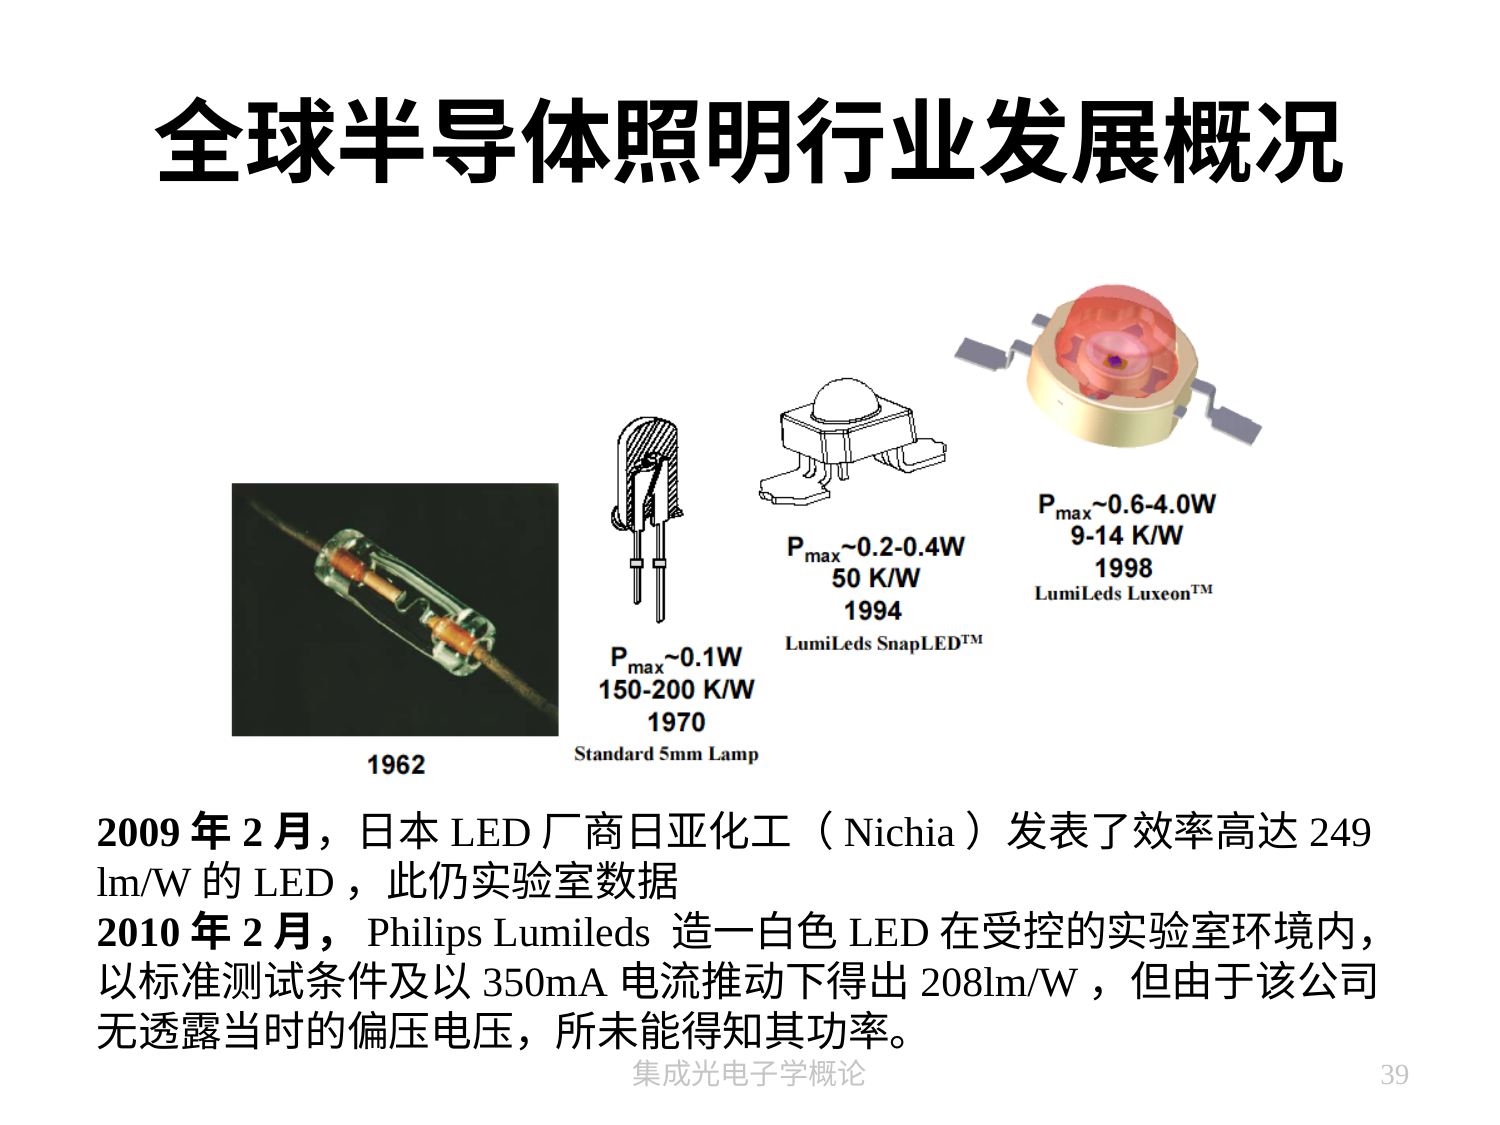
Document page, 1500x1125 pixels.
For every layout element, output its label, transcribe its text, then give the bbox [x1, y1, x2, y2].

text_box 2009年2月，日本LED厂商日亚化工（Nichia）发表了效率高达249 lm/W的LED，此仍实验室数据 2010年2月，Philips Lumileds 造一白色LED在受控的实验室环境内，以标准测试条件及以350mA电流推动下得出208lm/W，但由于该公司无透露当时的偏压电压，所未能得知其功率。 [81, 796, 1420, 1062]
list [222, 234, 1276, 789]
footer 集成光电子学概论 [512, 1042, 988, 1103]
title 全球半导体照明行业发展概况 [75, 45, 1425, 233]
slide_number 39 [1074, 1042, 1425, 1103]
